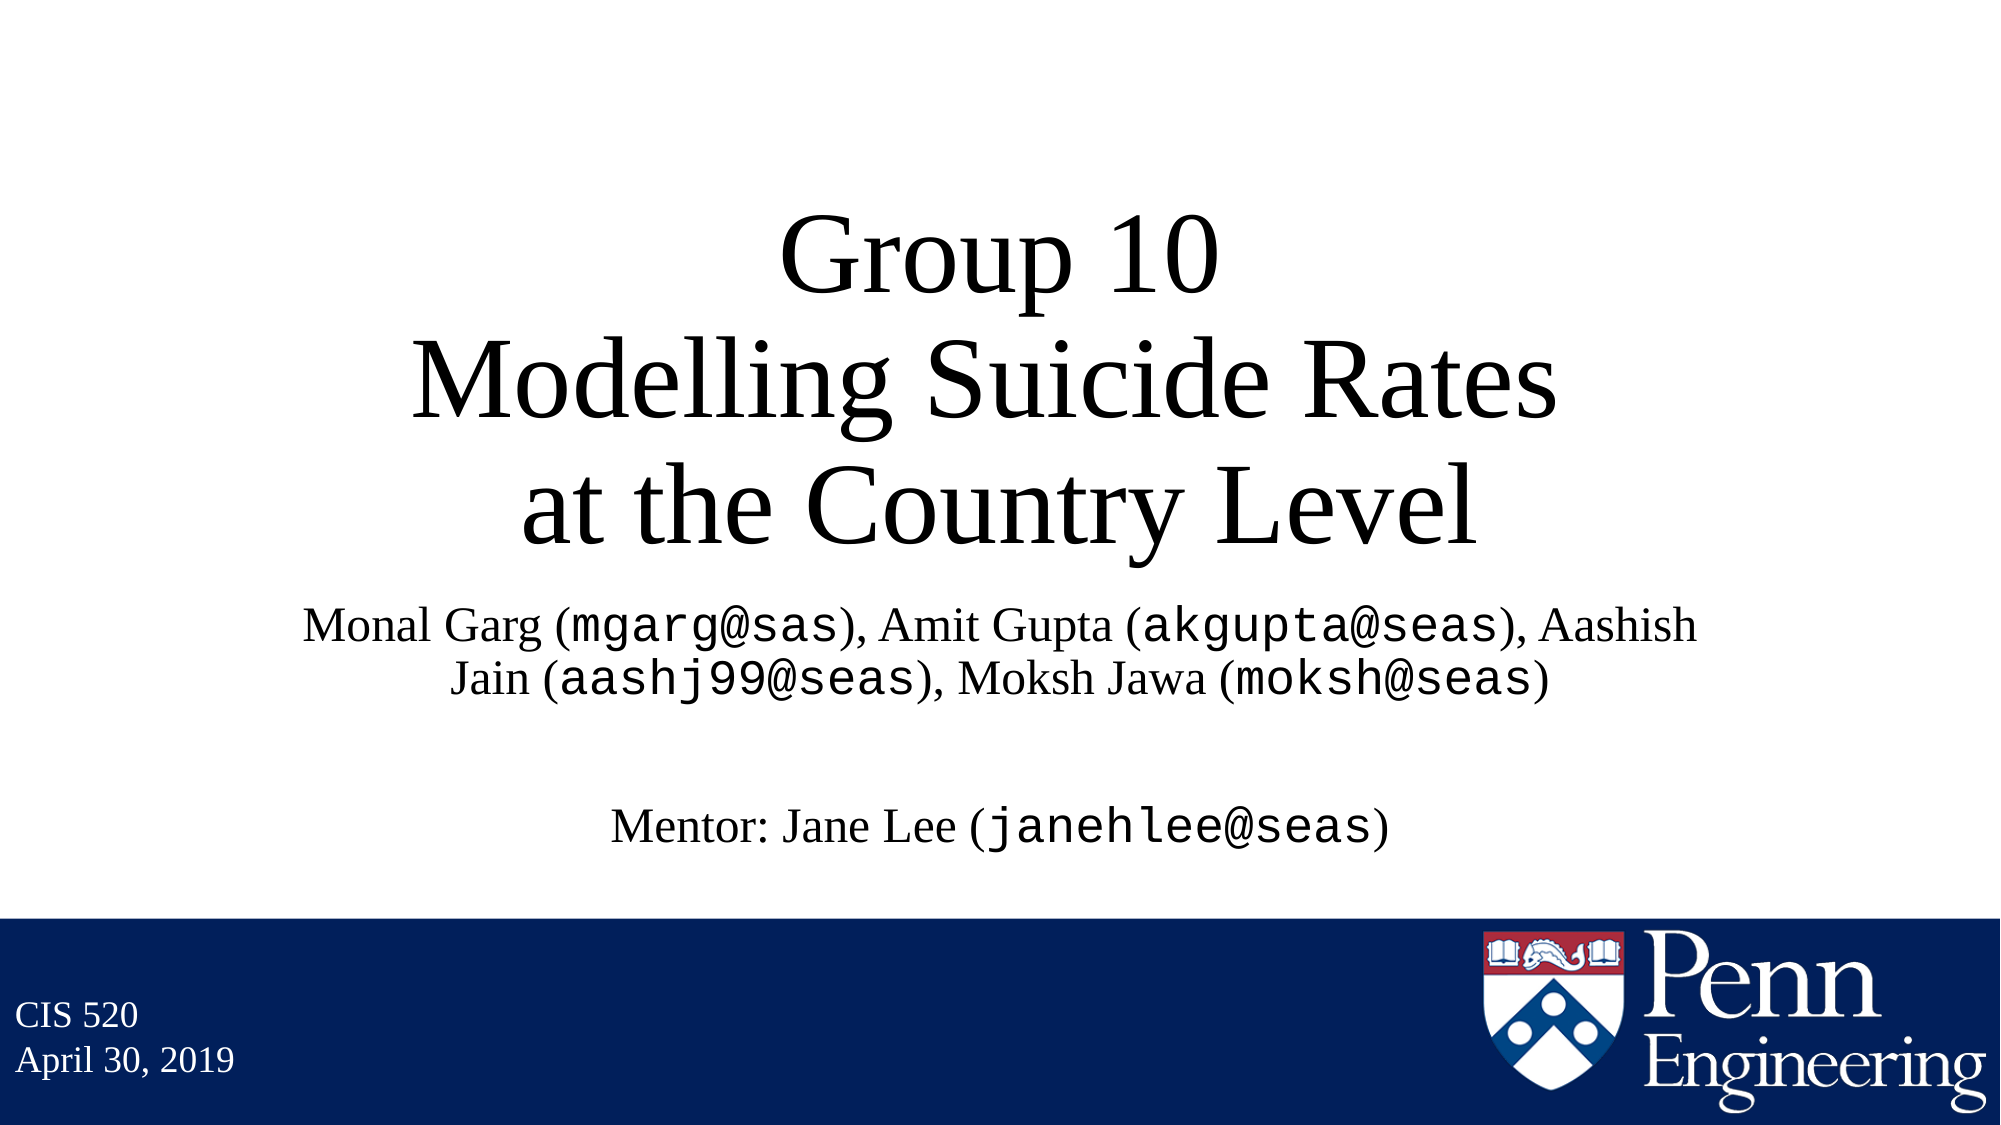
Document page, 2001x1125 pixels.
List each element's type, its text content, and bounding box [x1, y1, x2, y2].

text_box CIS 520 April 30, 2019 [0, 983, 253, 1088]
title Group 10 Modelling Suicide Rates at the Country Level [249, 184, 1750, 576]
text_box [0, 918, 1465, 1125]
subtitle Monal Garg (mgarg@sas), Amit Gupta (akgupta@seas), Aashish Jain (aashj99@seas), Moksh Jawa (moksh@seas) Mentor: Jane Lee (janehlee@seas) [249, 590, 1750, 863]
picture [1465, 918, 2000, 1125]
